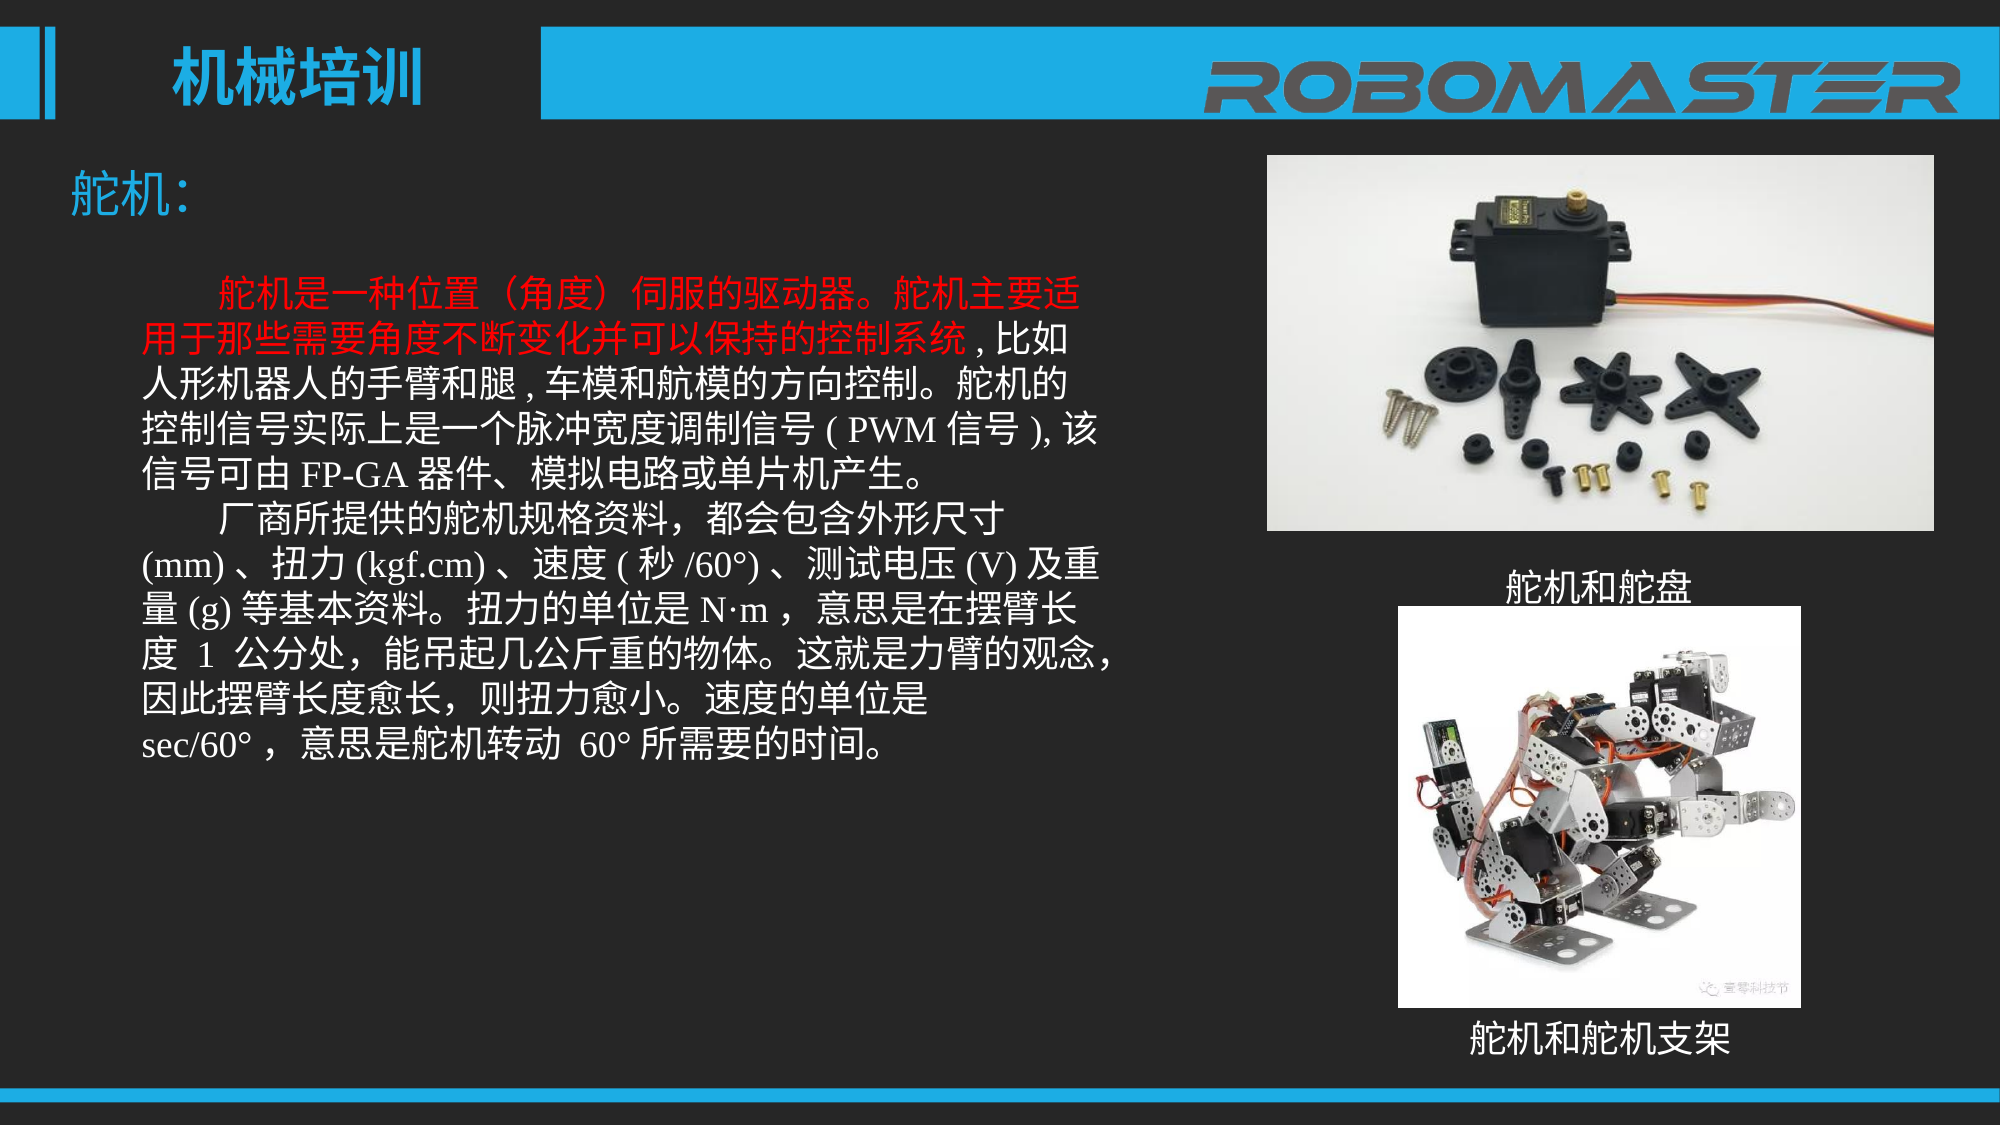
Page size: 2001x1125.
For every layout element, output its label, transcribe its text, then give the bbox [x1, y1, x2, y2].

text_box [0, 26, 41, 121]
text_box [0, 1087, 2000, 1103]
text_box 舵机是一种位置（角度）伺服的驱动器。舵机主要适用于那些需要角度不断变化并可以保持的控制系统,比如人形机器人的手臂和腿,车模和航模的方向控制。舵机的控制信号实际上是一个脉冲宽度调制信号( PWM信号),该信号可由FP-GA器件、模拟电路或单片机产生。 厂商所提供的舵机规格资料，都会包含外形尺寸(mm)、扭力(kgf.cm)、速度(秒/60°)、测试电压(V)及重量(g)等基本资料。扭力的单位是N·m，意思是在摆臂长度 1 公分处，能吊起几公斤重的物体。这就是力臂的观念，因此摆臂长度愈长，则扭力愈小。速度的单位是 sec/60°，意思是舵机转动 60°所需要的时间。 [126, 262, 1117, 773]
text_box 舵机和舵盘 [1490, 556, 1709, 606]
text_box [44, 26, 56, 121]
picture [1267, 155, 1934, 531]
text_box 舵机和舵机支架 [1454, 1009, 1747, 1068]
text_box 机械培训 [156, 29, 440, 121]
text_box [540, 26, 2000, 121]
text_box 舵机： [55, 155, 236, 231]
picture [1201, 26, 1961, 113]
picture [1398, 606, 1801, 1009]
